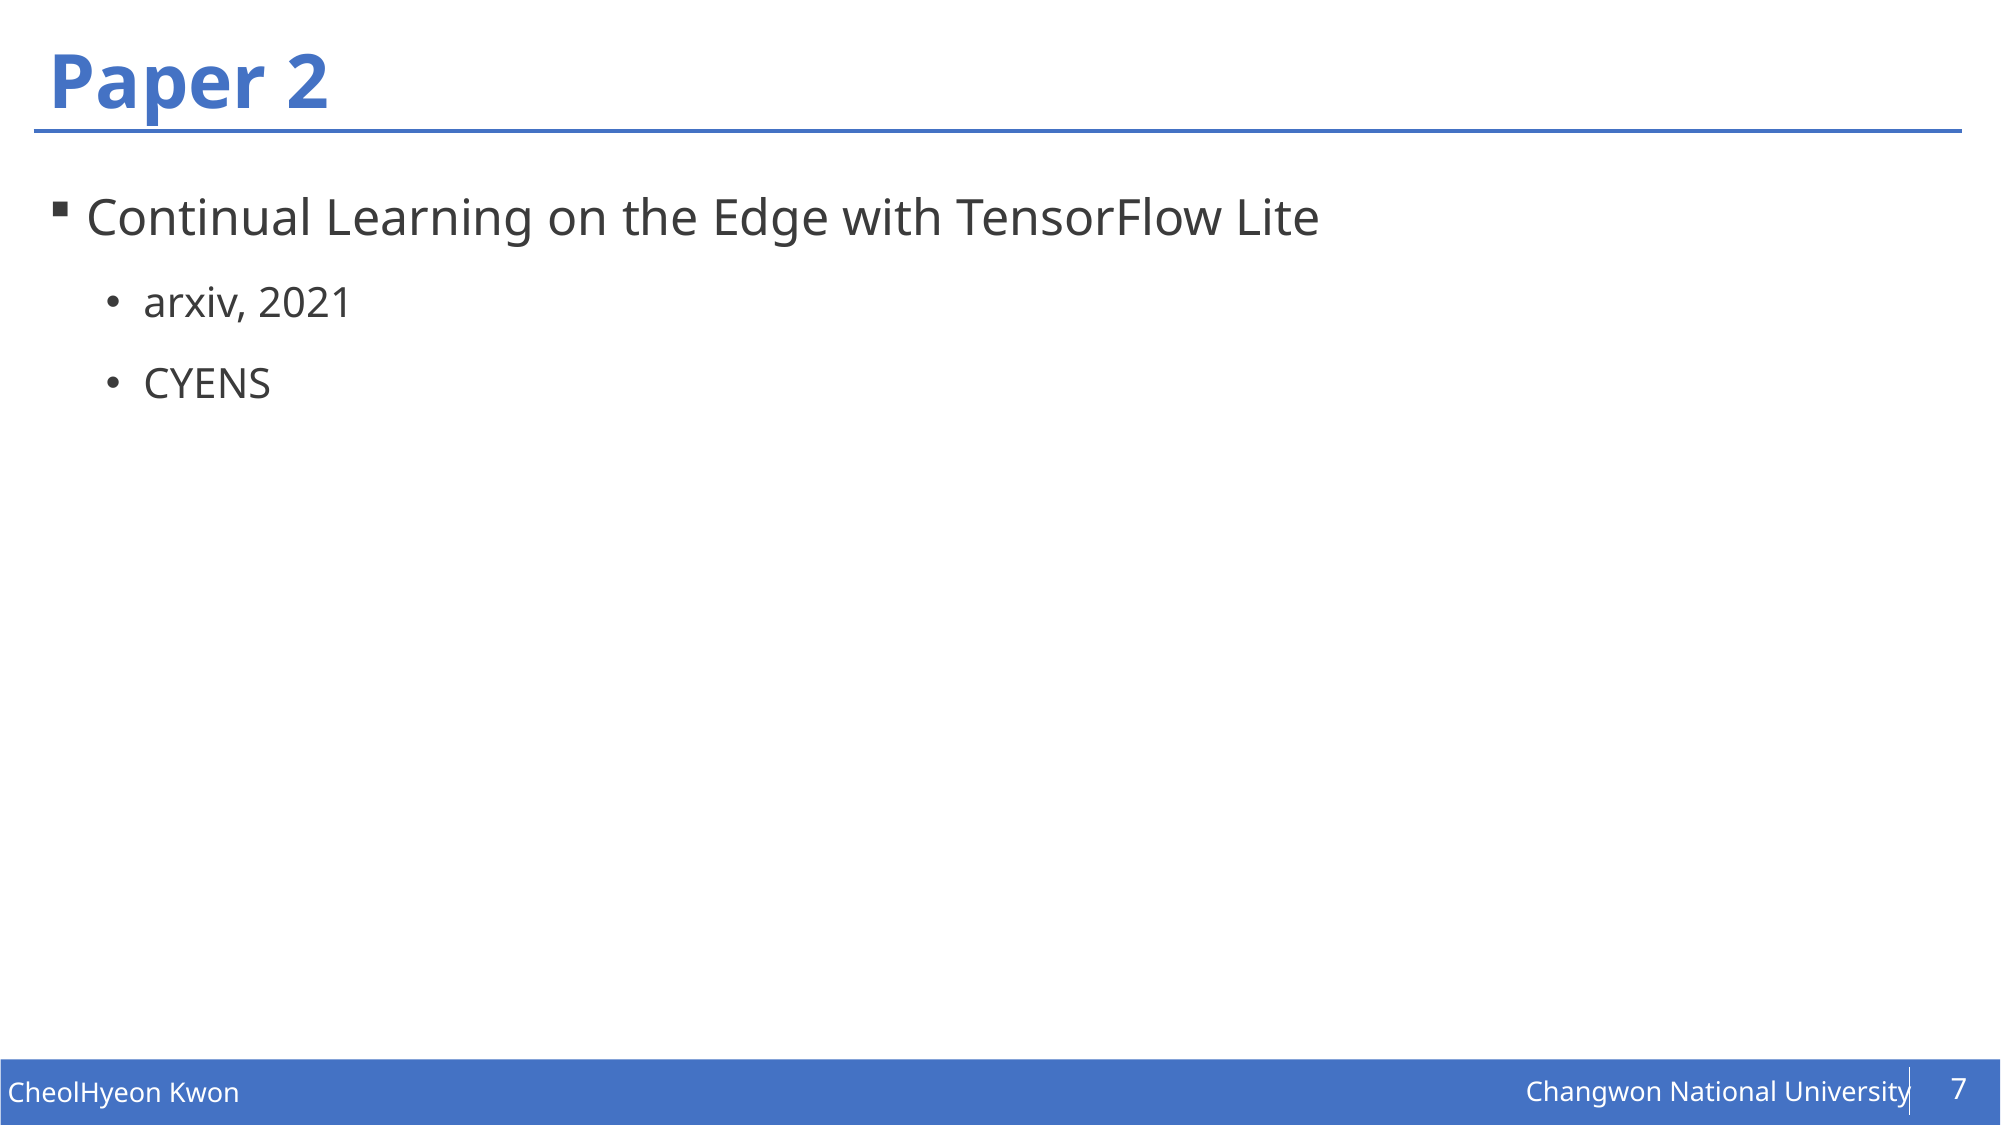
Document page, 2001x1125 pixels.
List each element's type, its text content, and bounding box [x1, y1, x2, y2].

title Paper 2 [33, 27, 1963, 143]
slide_number 7 [1922, 1060, 1996, 1121]
list Continual Learning on the Edge with TensorFlow Lite arxiv, 2021 CYENS [33, 154, 1963, 999]
